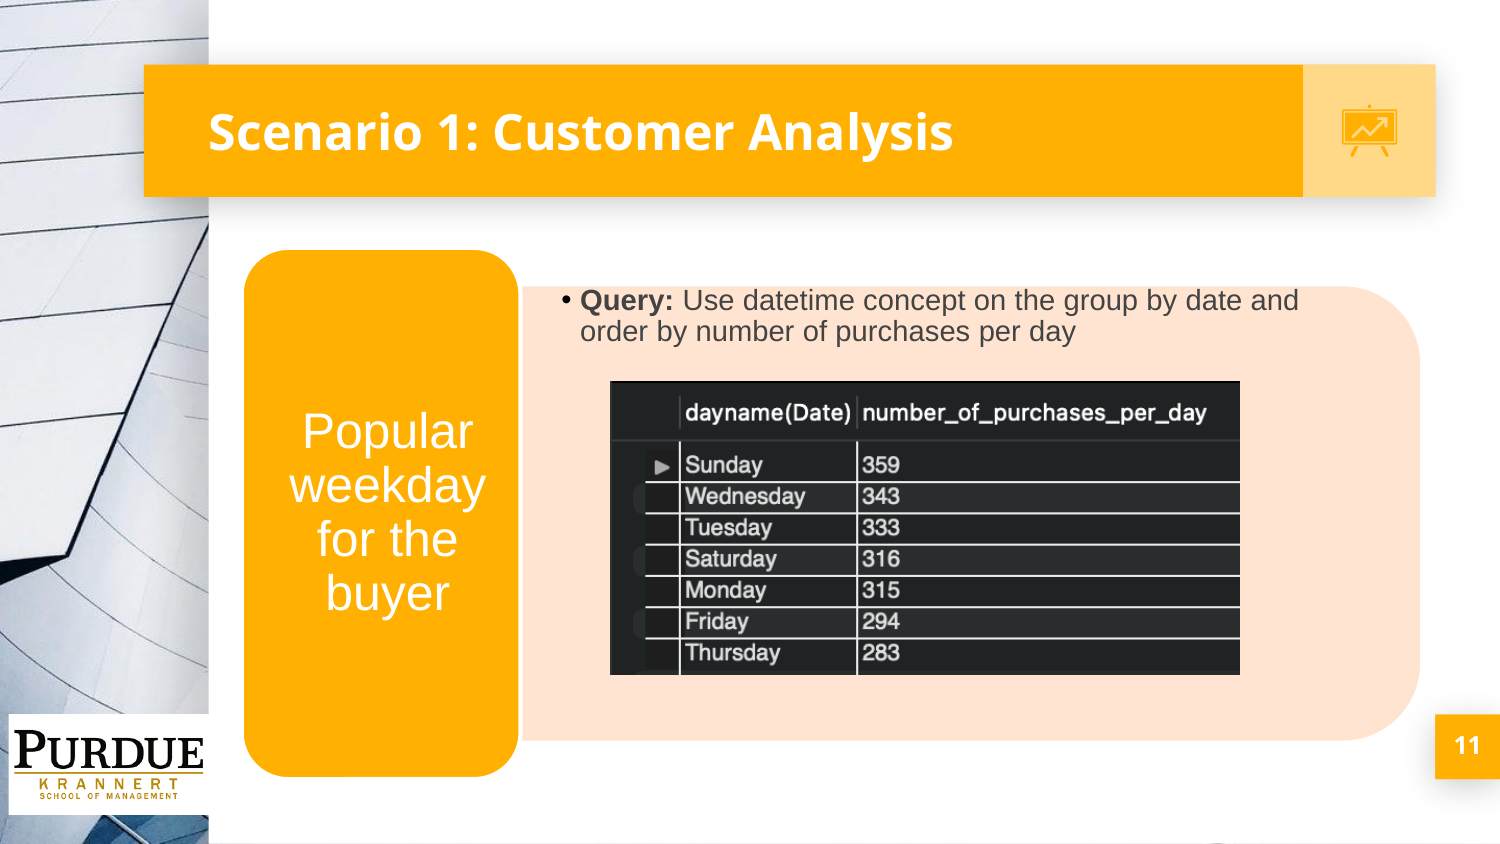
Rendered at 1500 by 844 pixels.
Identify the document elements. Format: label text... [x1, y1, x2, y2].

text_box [241, 231, 1419, 796]
picture [610, 380, 1240, 676]
title Scenario 1: Customer Analysis [193, 64, 1300, 197]
slide_number 11 [1435, 714, 1500, 780]
picture [0, 0, 209, 844]
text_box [1341, 104, 1398, 157]
